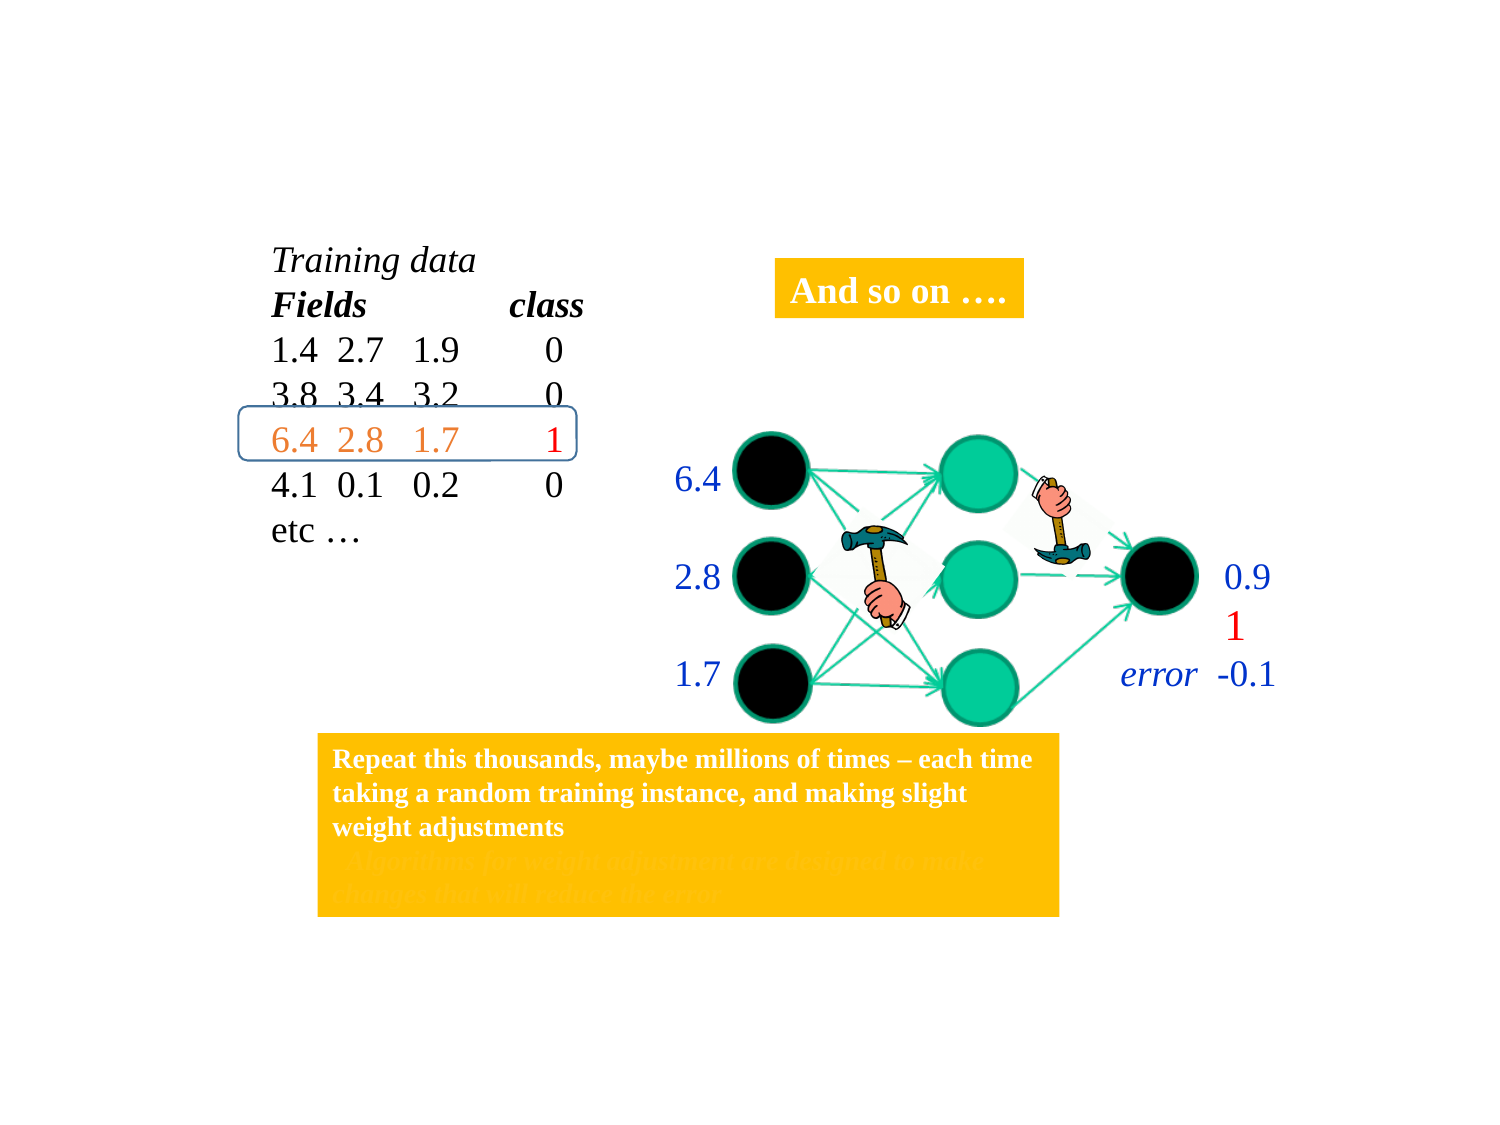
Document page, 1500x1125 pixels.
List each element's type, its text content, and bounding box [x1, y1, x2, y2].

text_box 6.4 2.8 0.9 1 1.7 error -0.1 [1204, 446, 1500, 702]
text_box Training data Fields class 1.4 2.7 1.9 0 3.8 3.4 3.2 0 6.4 2.8 1.7 1 4.1 0.1 0.2 0 etc … [256, 227, 601, 558]
text_box [238, 406, 577, 461]
text_box 6.4 2.8 0.9 1 1.7 error -0.1 [659, 446, 726, 702]
text_box Repeat this thousands, maybe millions of times – each time taking a random training instance, and making slight weight adjustments Algorithms for weight adjustment are designed to make changes that will reduce the error [317, 733, 1060, 917]
picture [731, 431, 1200, 728]
text_box And so on …. [774, 258, 1024, 319]
